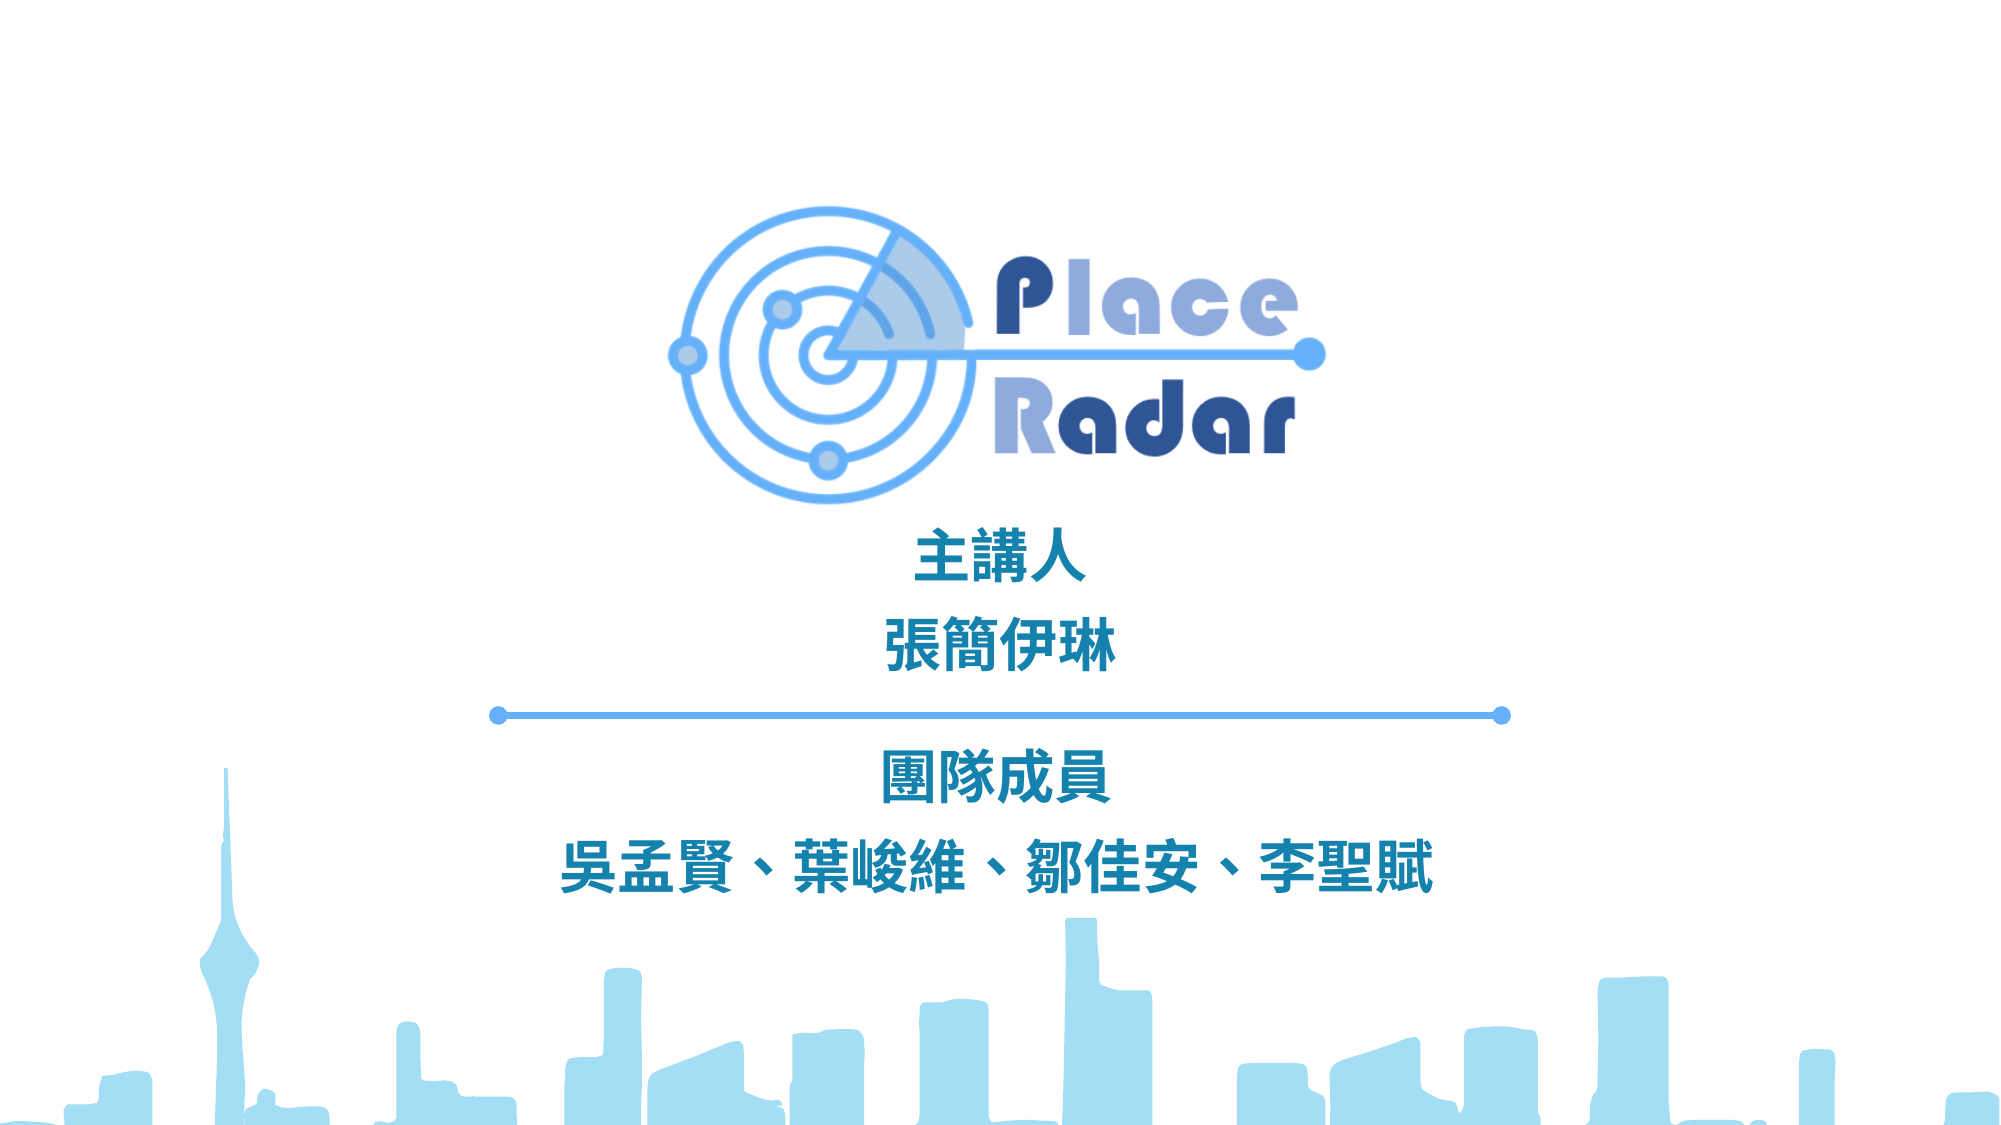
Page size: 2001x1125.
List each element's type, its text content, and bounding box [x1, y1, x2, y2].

text_box [200, 768, 330, 1125]
text_box [1585, 976, 1744, 1125]
text_box [647, 1041, 786, 1125]
text_box [1236, 1062, 1326, 1125]
text_box [63, 1070, 153, 1125]
text_box [1749, 1119, 1768, 1125]
text_box [1798, 1048, 1836, 1125]
text_box [373, 1021, 517, 1125]
text_box [1942, 1091, 2000, 1125]
text_box 團隊成員 吳孟賢、葉峻維、鄒佳安、李聖賦 [480, 732, 1512, 908]
text_box [1061, 917, 1153, 1125]
picture [660, 187, 1340, 512]
text_box [913, 998, 1059, 1125]
text_box [1329, 1026, 1541, 1125]
text_box 主講人 張簡伊琳 [808, 512, 1192, 686]
text_box [789, 1029, 865, 1125]
text_box [0, 1121, 57, 1125]
text_box [564, 967, 642, 1125]
